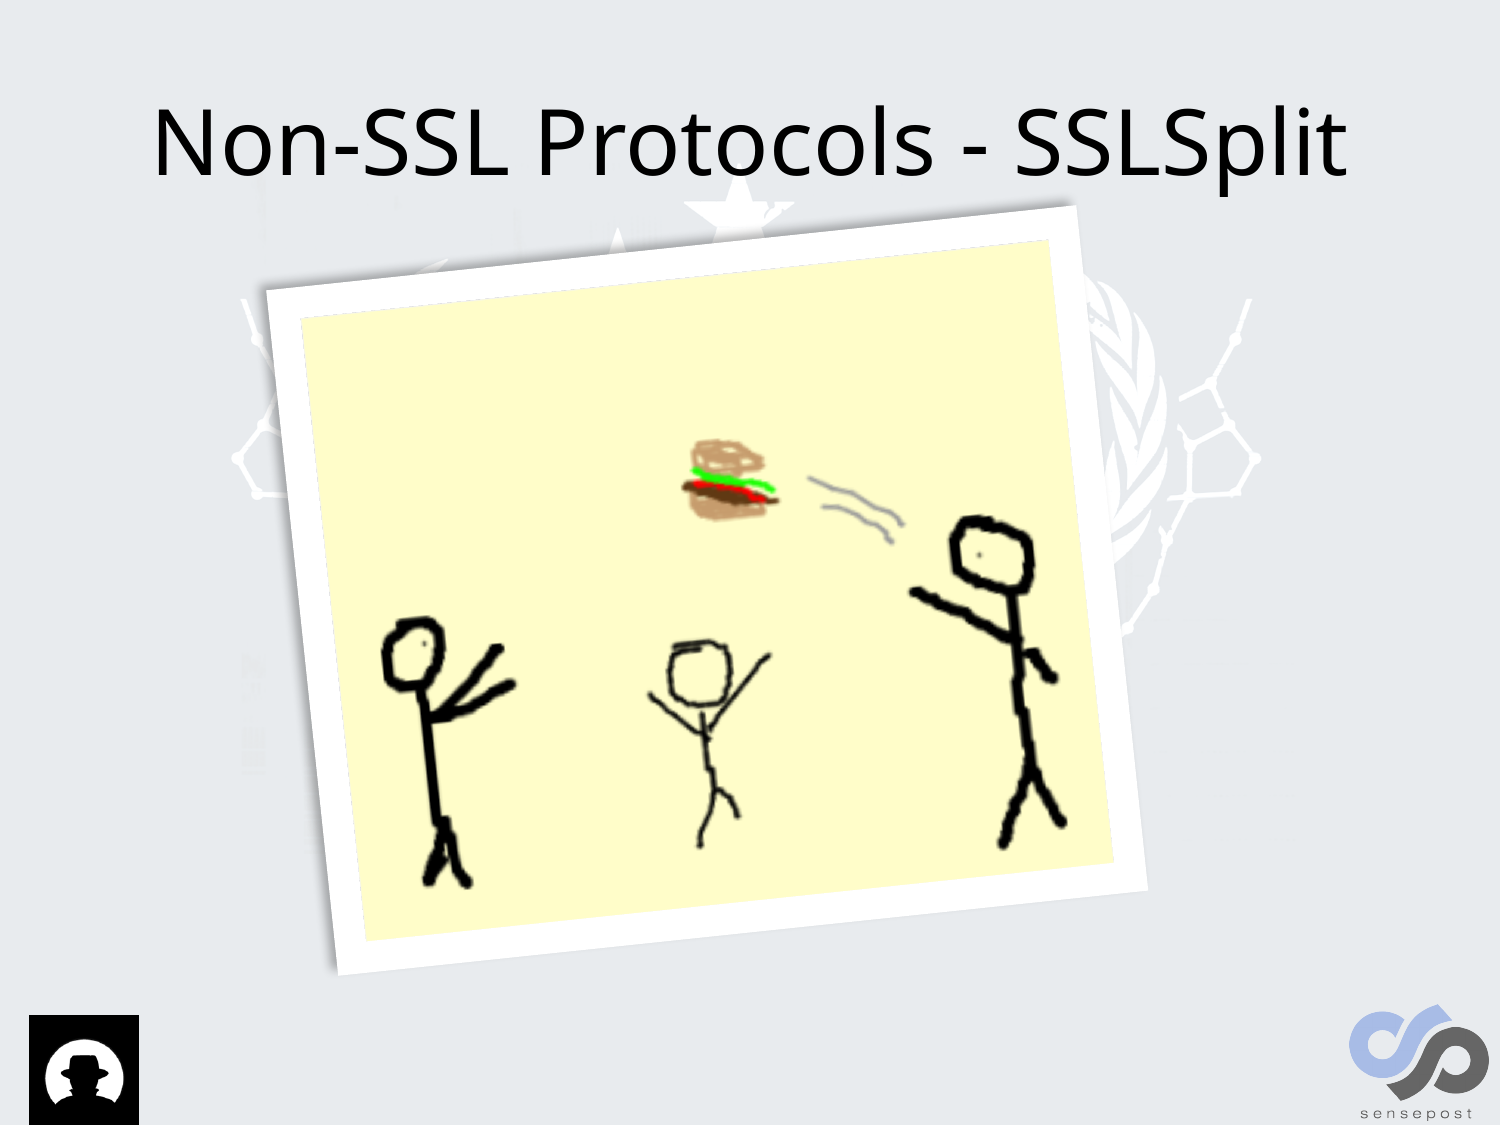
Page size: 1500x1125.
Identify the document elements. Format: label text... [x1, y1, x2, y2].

picture [29, 1015, 139, 1125]
picture [1349, 1004, 1489, 1121]
picture [302, 241, 1113, 941]
title Non-SSL Protocols - SSLSplit [75, 45, 1425, 233]
